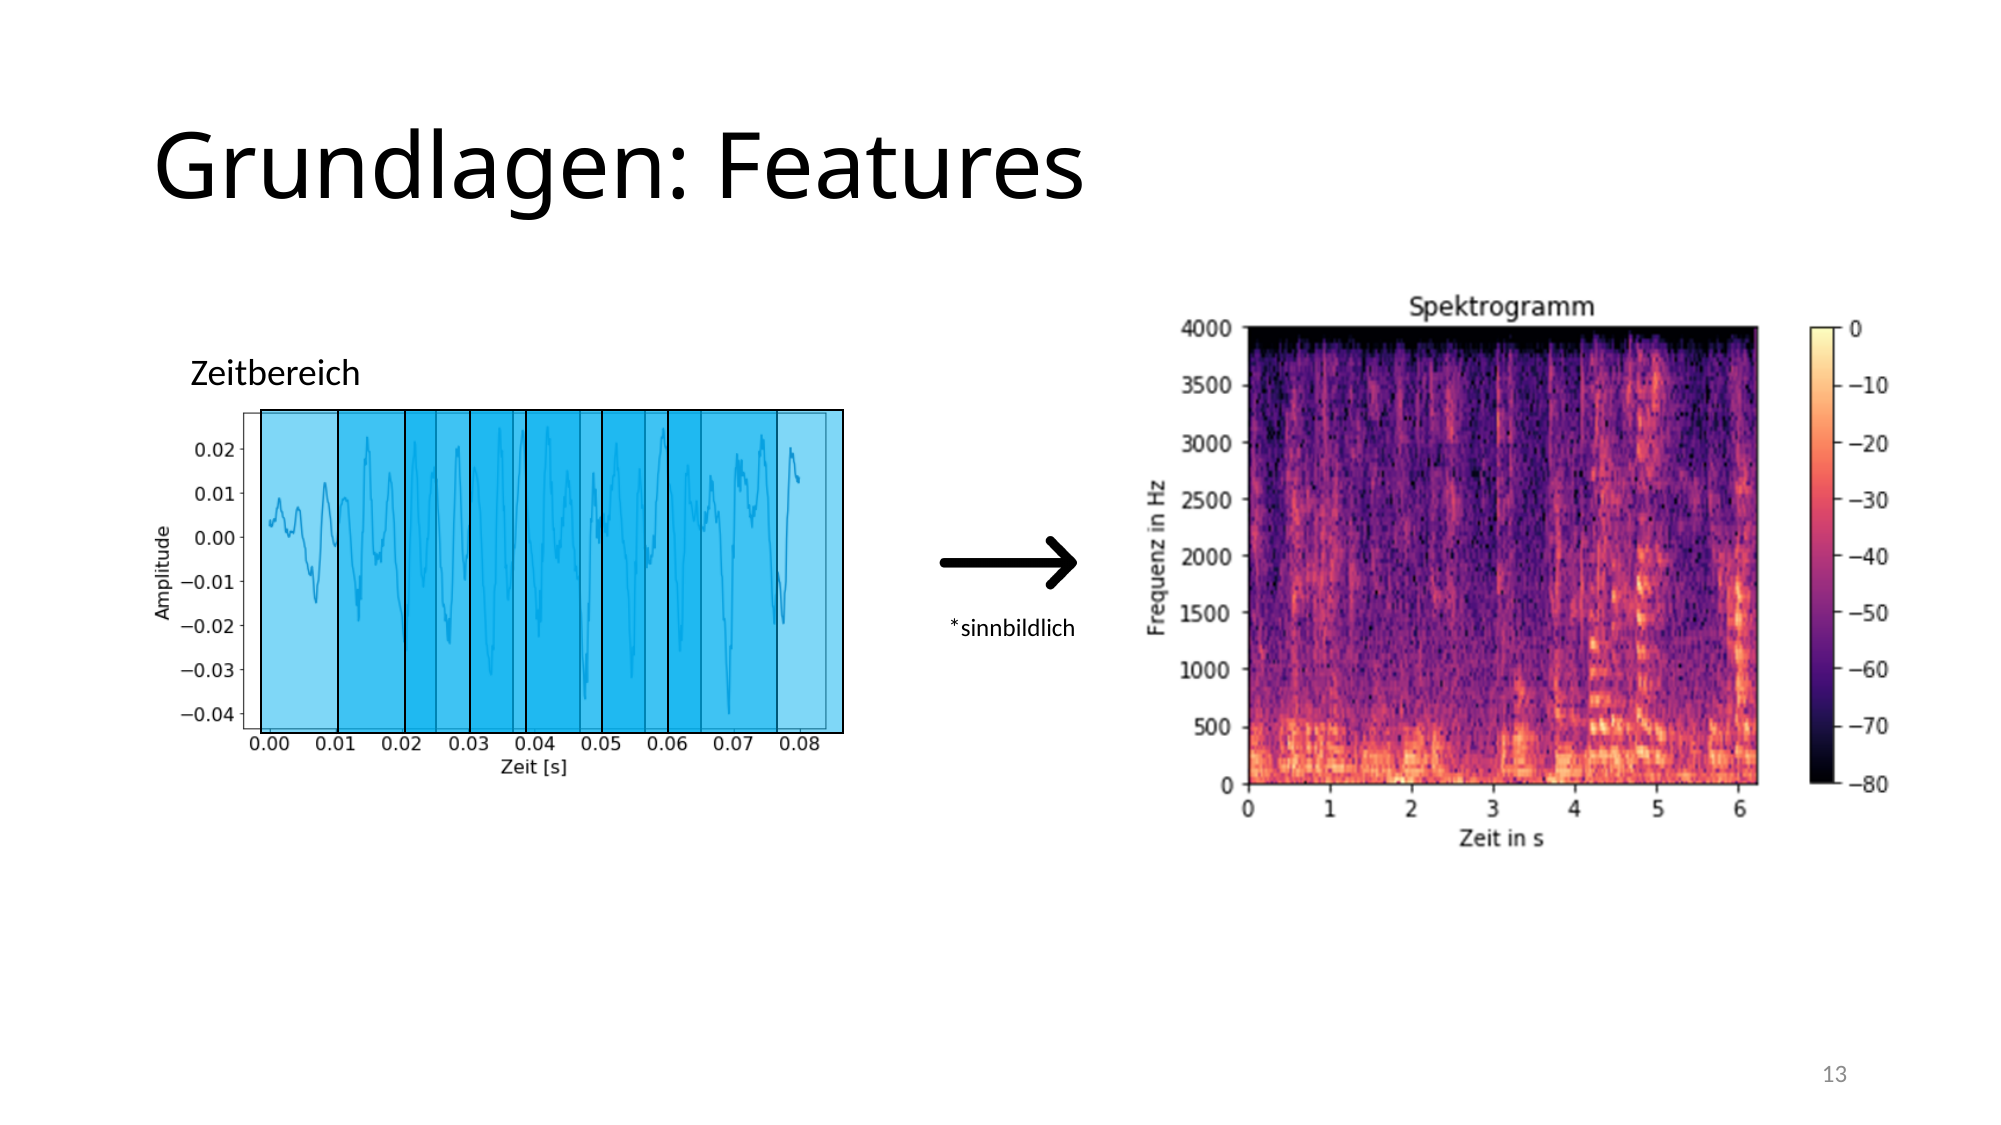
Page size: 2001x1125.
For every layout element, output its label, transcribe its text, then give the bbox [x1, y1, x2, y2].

title Grundlagen: Features [137, 59, 1863, 278]
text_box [148, 281, 1906, 862]
slide_number 13 [1412, 1042, 1863, 1103]
